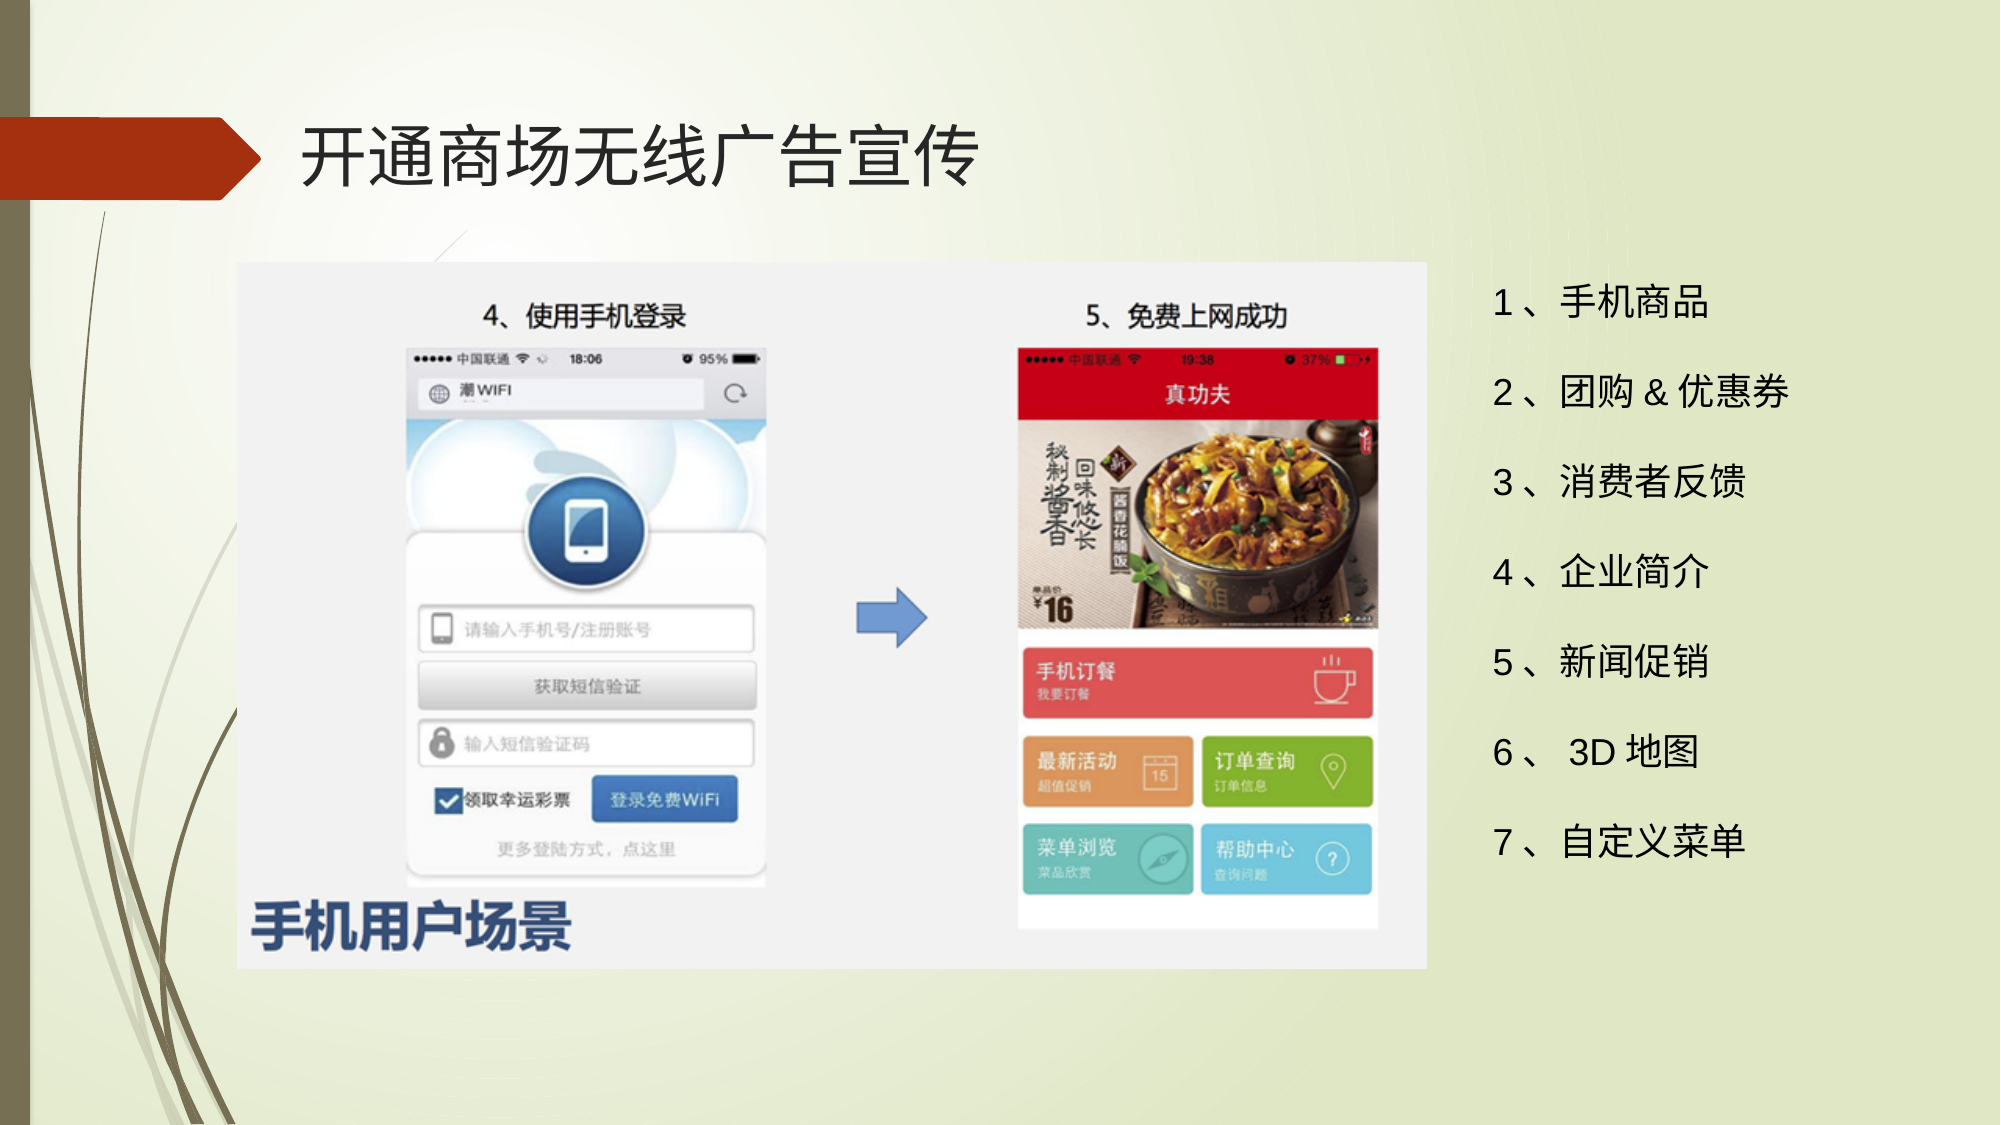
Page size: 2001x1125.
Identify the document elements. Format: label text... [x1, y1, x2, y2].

title 开通商场无线广告宣传 [284, 106, 1393, 204]
picture [237, 262, 1427, 969]
text_box 1、手机商品 2、团购&优惠券 3、消费者反馈 4、企业简介 5、新闻促销 6、3D地图 7、自定义菜单 [1477, 226, 1805, 871]
